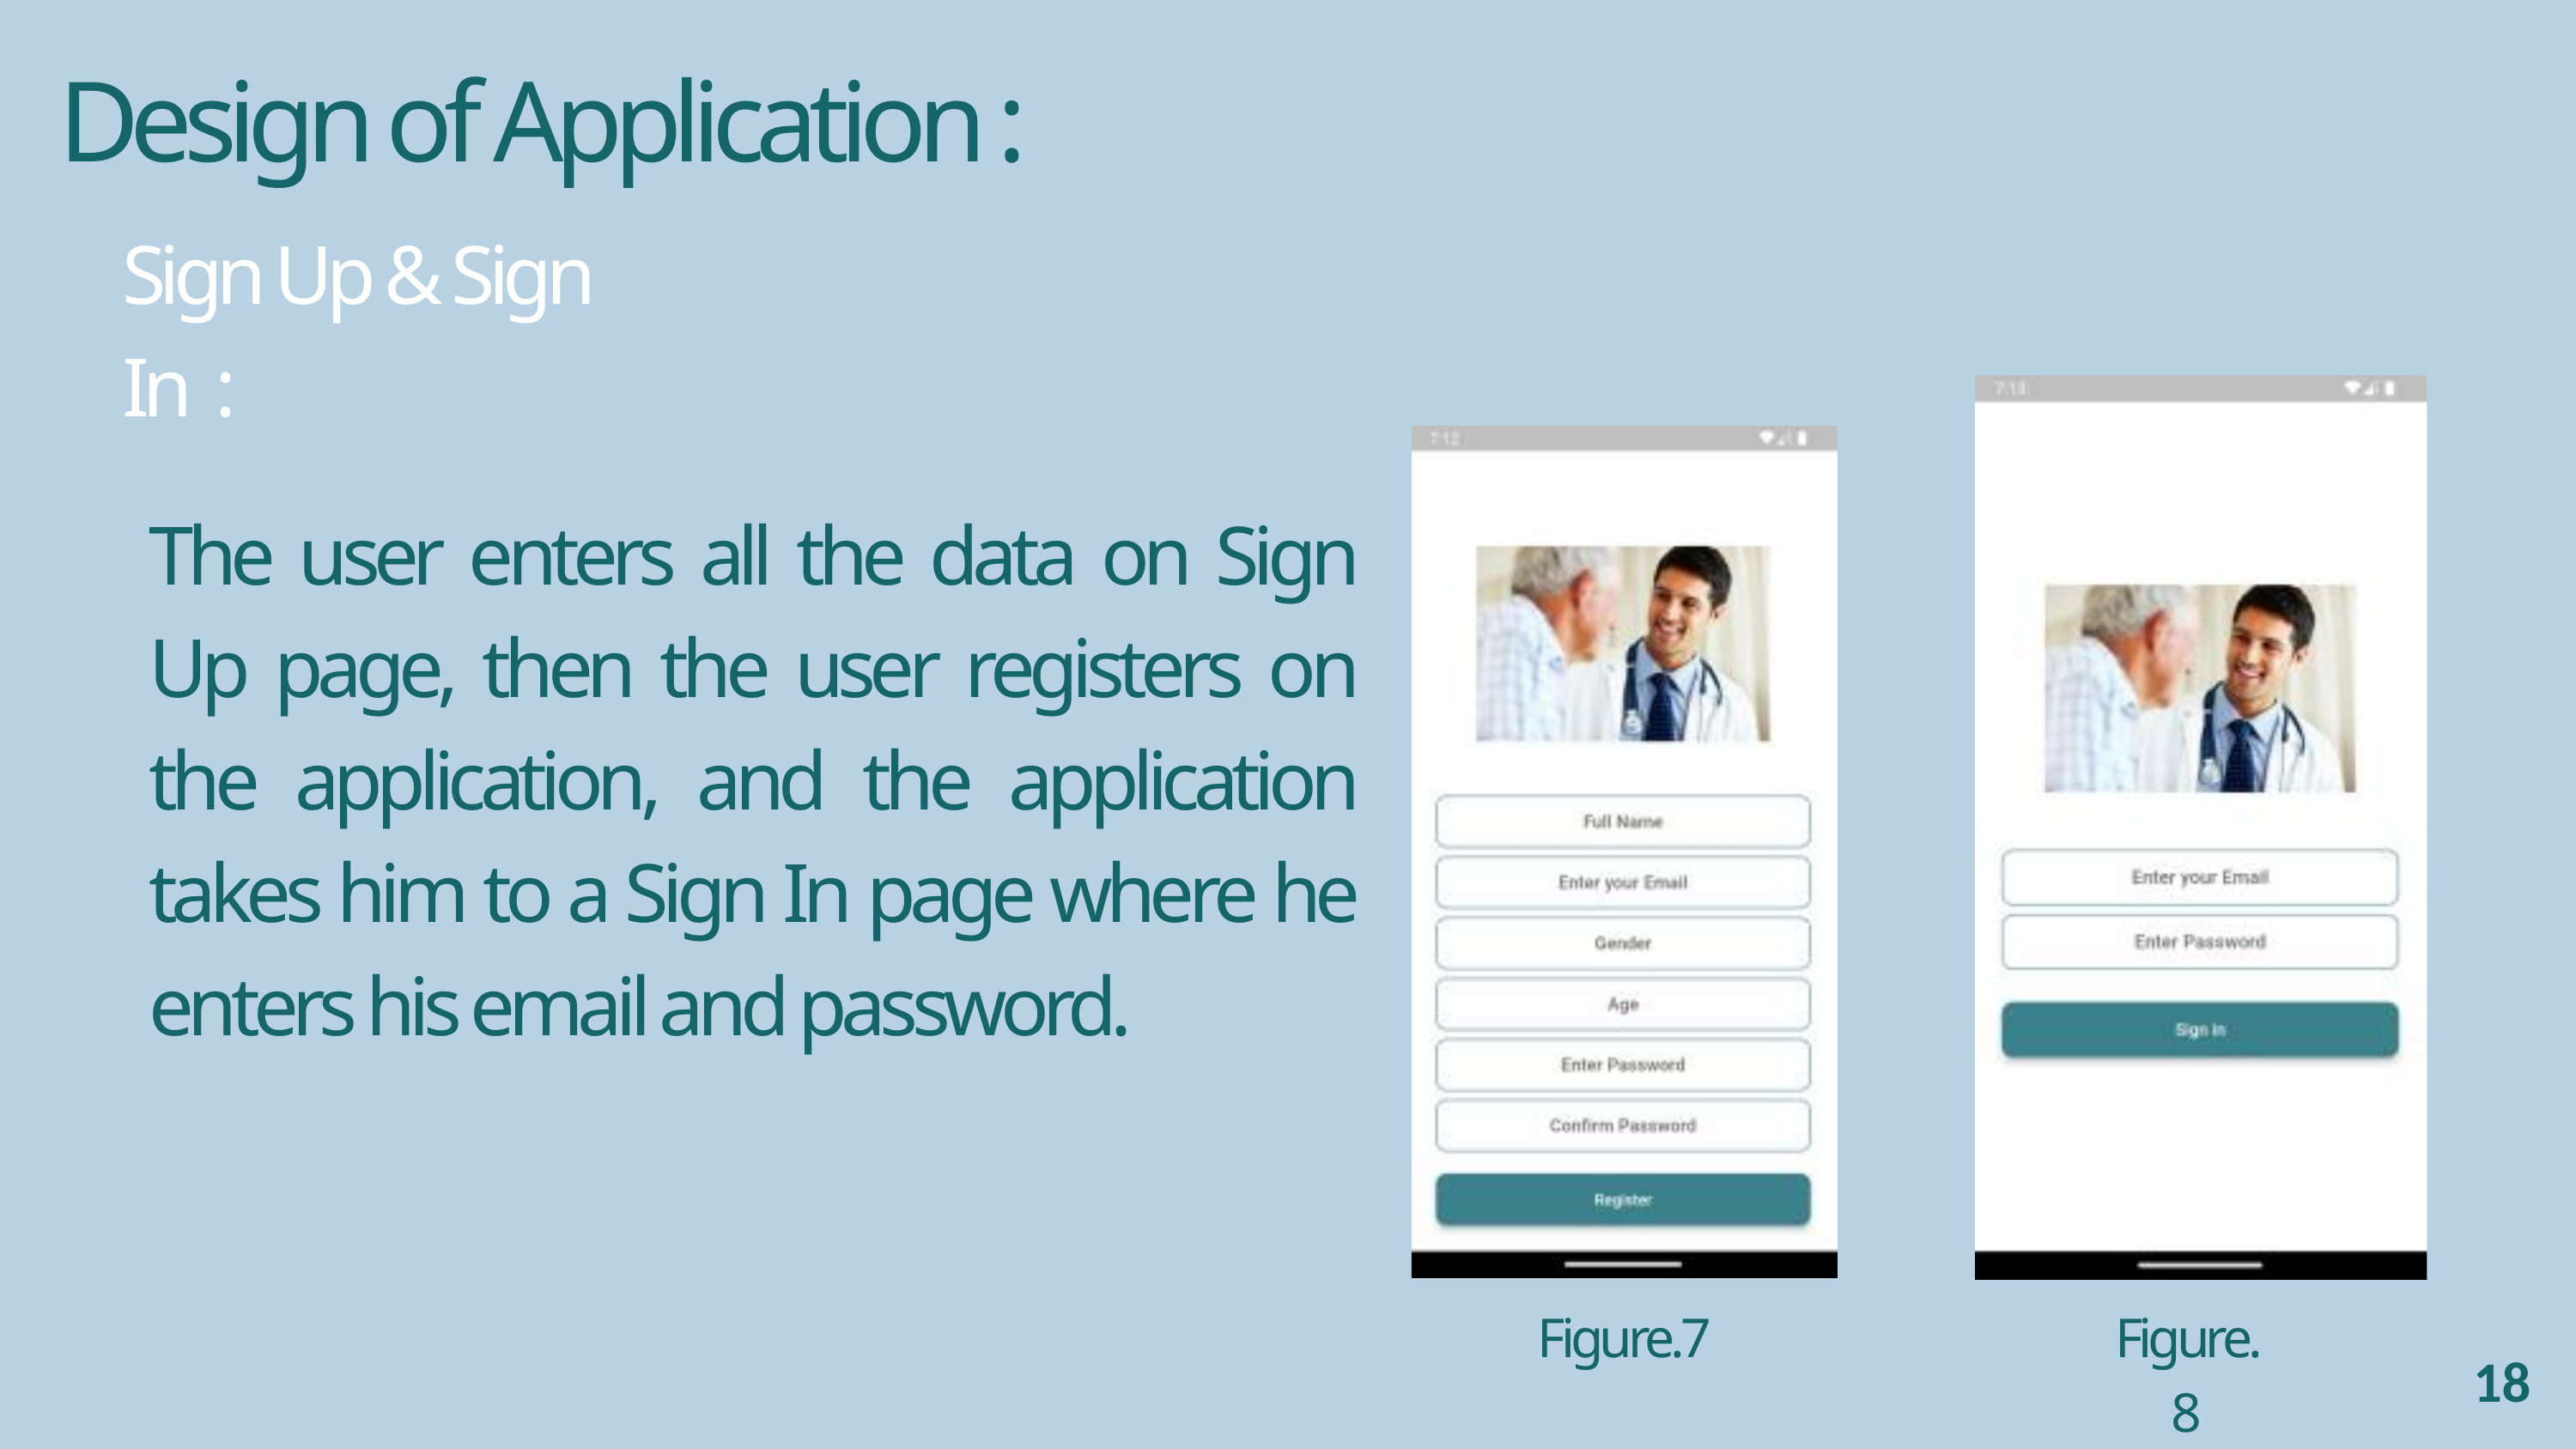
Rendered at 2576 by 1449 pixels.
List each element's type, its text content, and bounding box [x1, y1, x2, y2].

text_box Sign Up & Sign In : [122, 207, 710, 433]
text_box Figure.8 [2100, 1293, 2274, 1444]
slide_number 18 [2426, 1325, 2544, 1434]
text_box [1411, 426, 1838, 1278]
text_box The user enters all the data on Sign Up page, then the user registers on the application, and the application takes him to a Sign In page where he enters his email and password. [149, 488, 1354, 1052]
text_box [1975, 375, 2427, 1280]
text_box Design of Application : [58, 28, 1063, 184]
text_box Figure.7 [1531, 1293, 1717, 1368]
